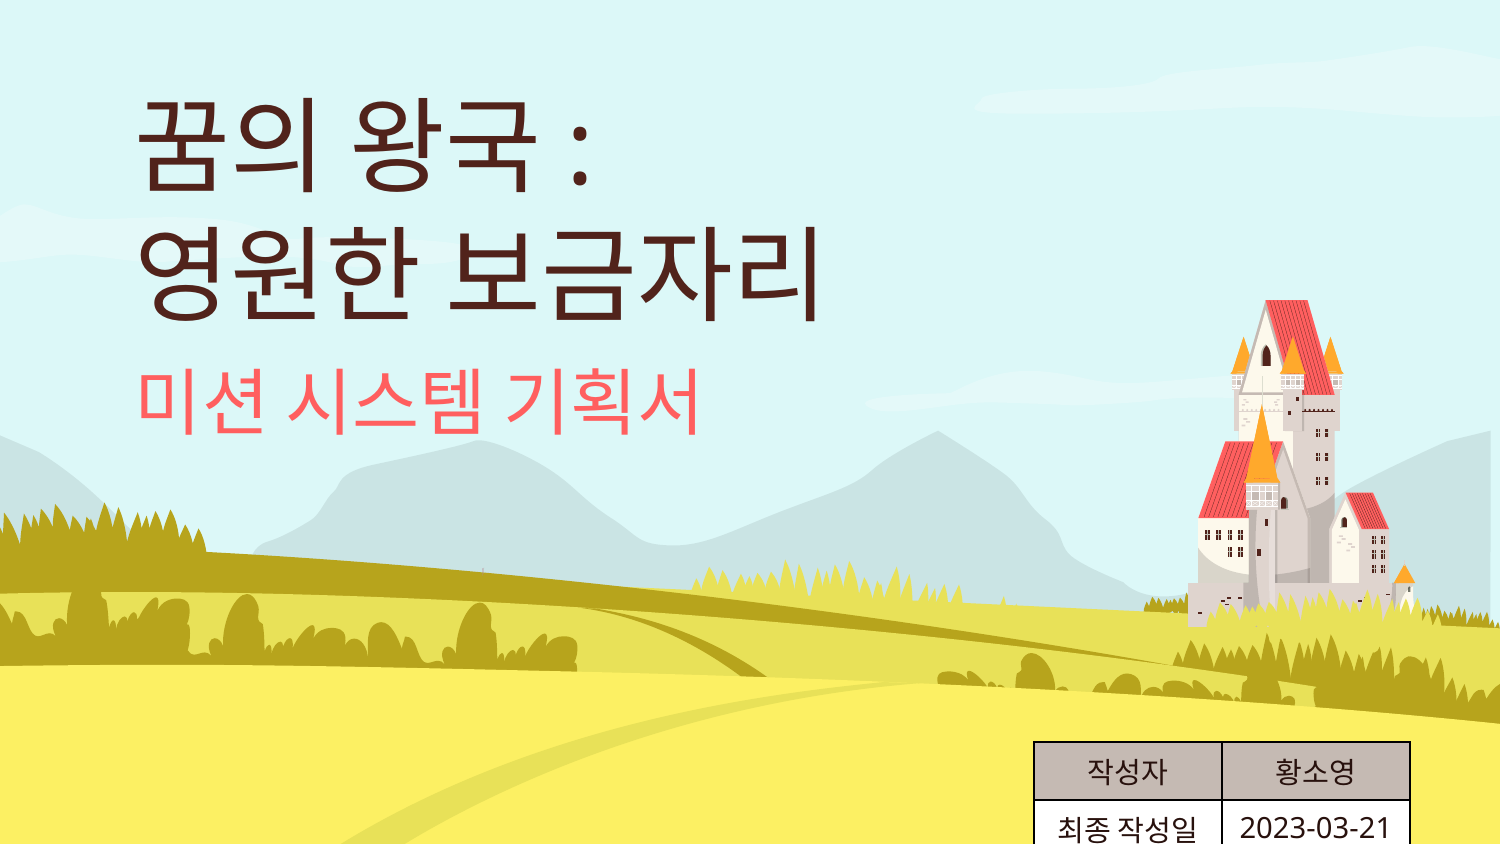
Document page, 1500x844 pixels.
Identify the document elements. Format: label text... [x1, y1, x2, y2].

subtitle 미션 시스템 기획서 [119, 369, 1034, 432]
table_header 작성자 [1035, 743, 1221, 799]
table_header 황소영 [1223, 743, 1409, 799]
table_cell 최종 작성일 [1035, 801, 1221, 844]
table_cell 2023-03-21 [1223, 801, 1409, 844]
title 꿈의 왕국: 영원한 보금자리 [119, 65, 1034, 277]
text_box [1187, 299, 1446, 678]
